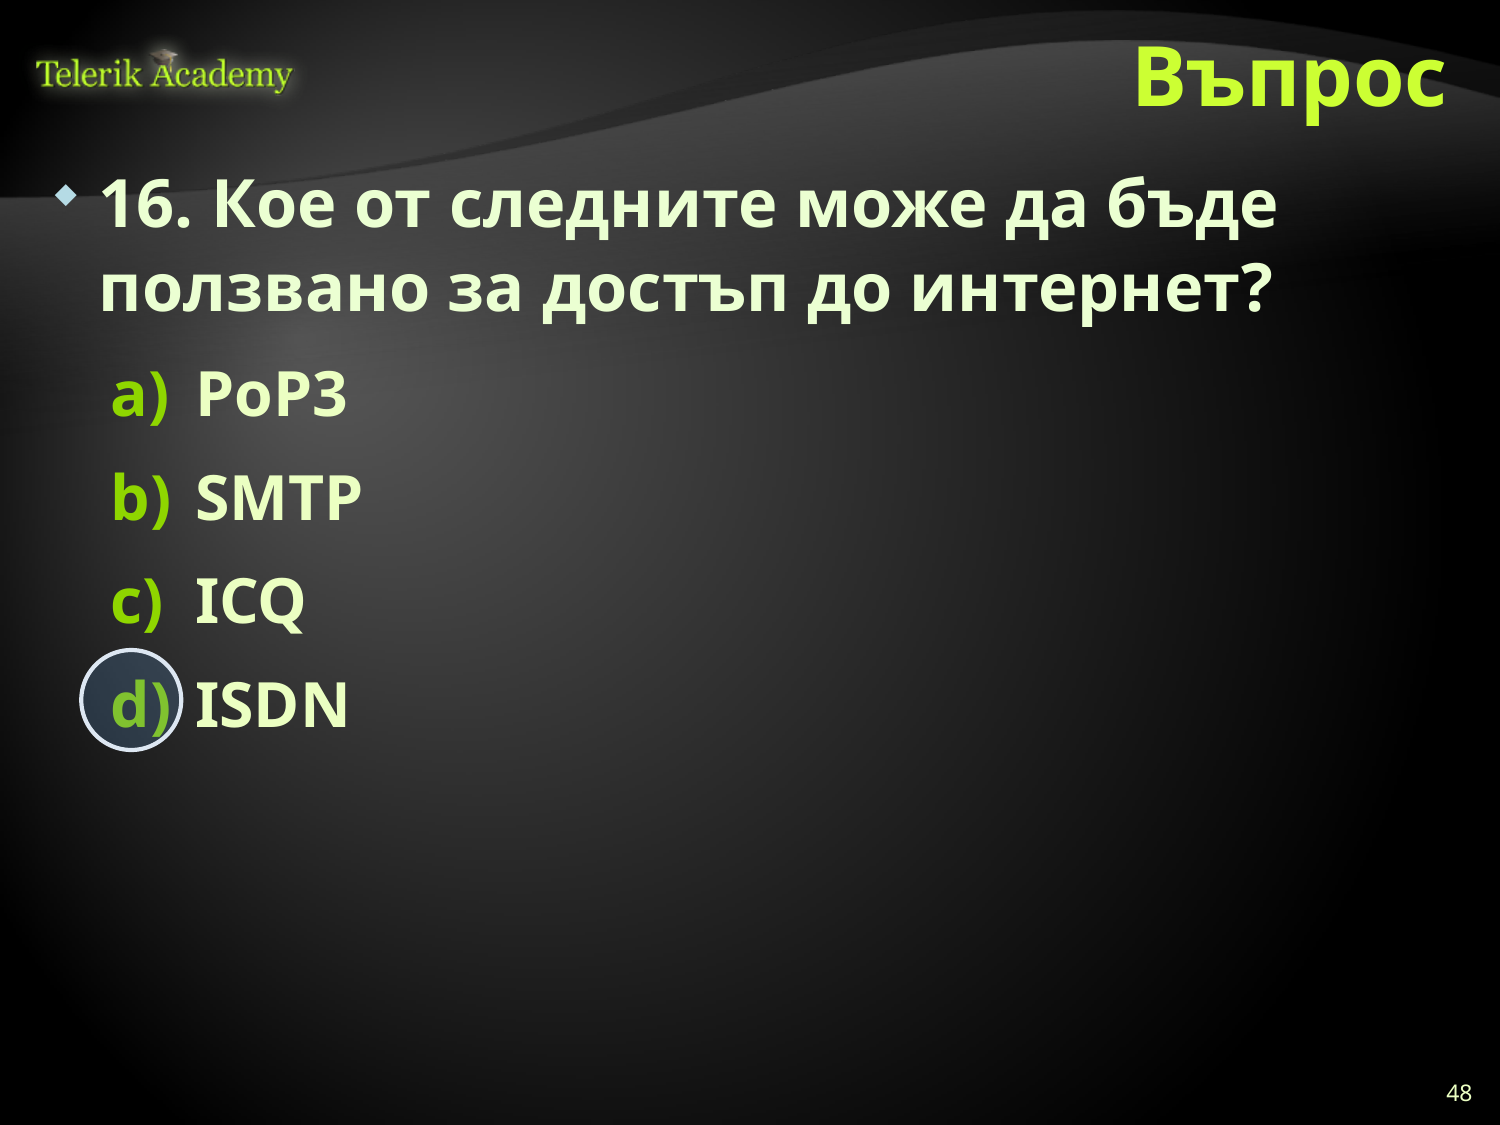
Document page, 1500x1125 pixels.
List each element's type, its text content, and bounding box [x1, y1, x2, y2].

list 16. Кое от следните може да бъде ползвано за достъп до интернет? PoP3 SMTP ICQ ISDN [37, 149, 1463, 1075]
picture [0, 0, 1500, 1125]
text_box [79, 647, 184, 753]
title Въпрос [300, 12, 1463, 149]
slide_number 48 [1412, 1074, 1488, 1113]
